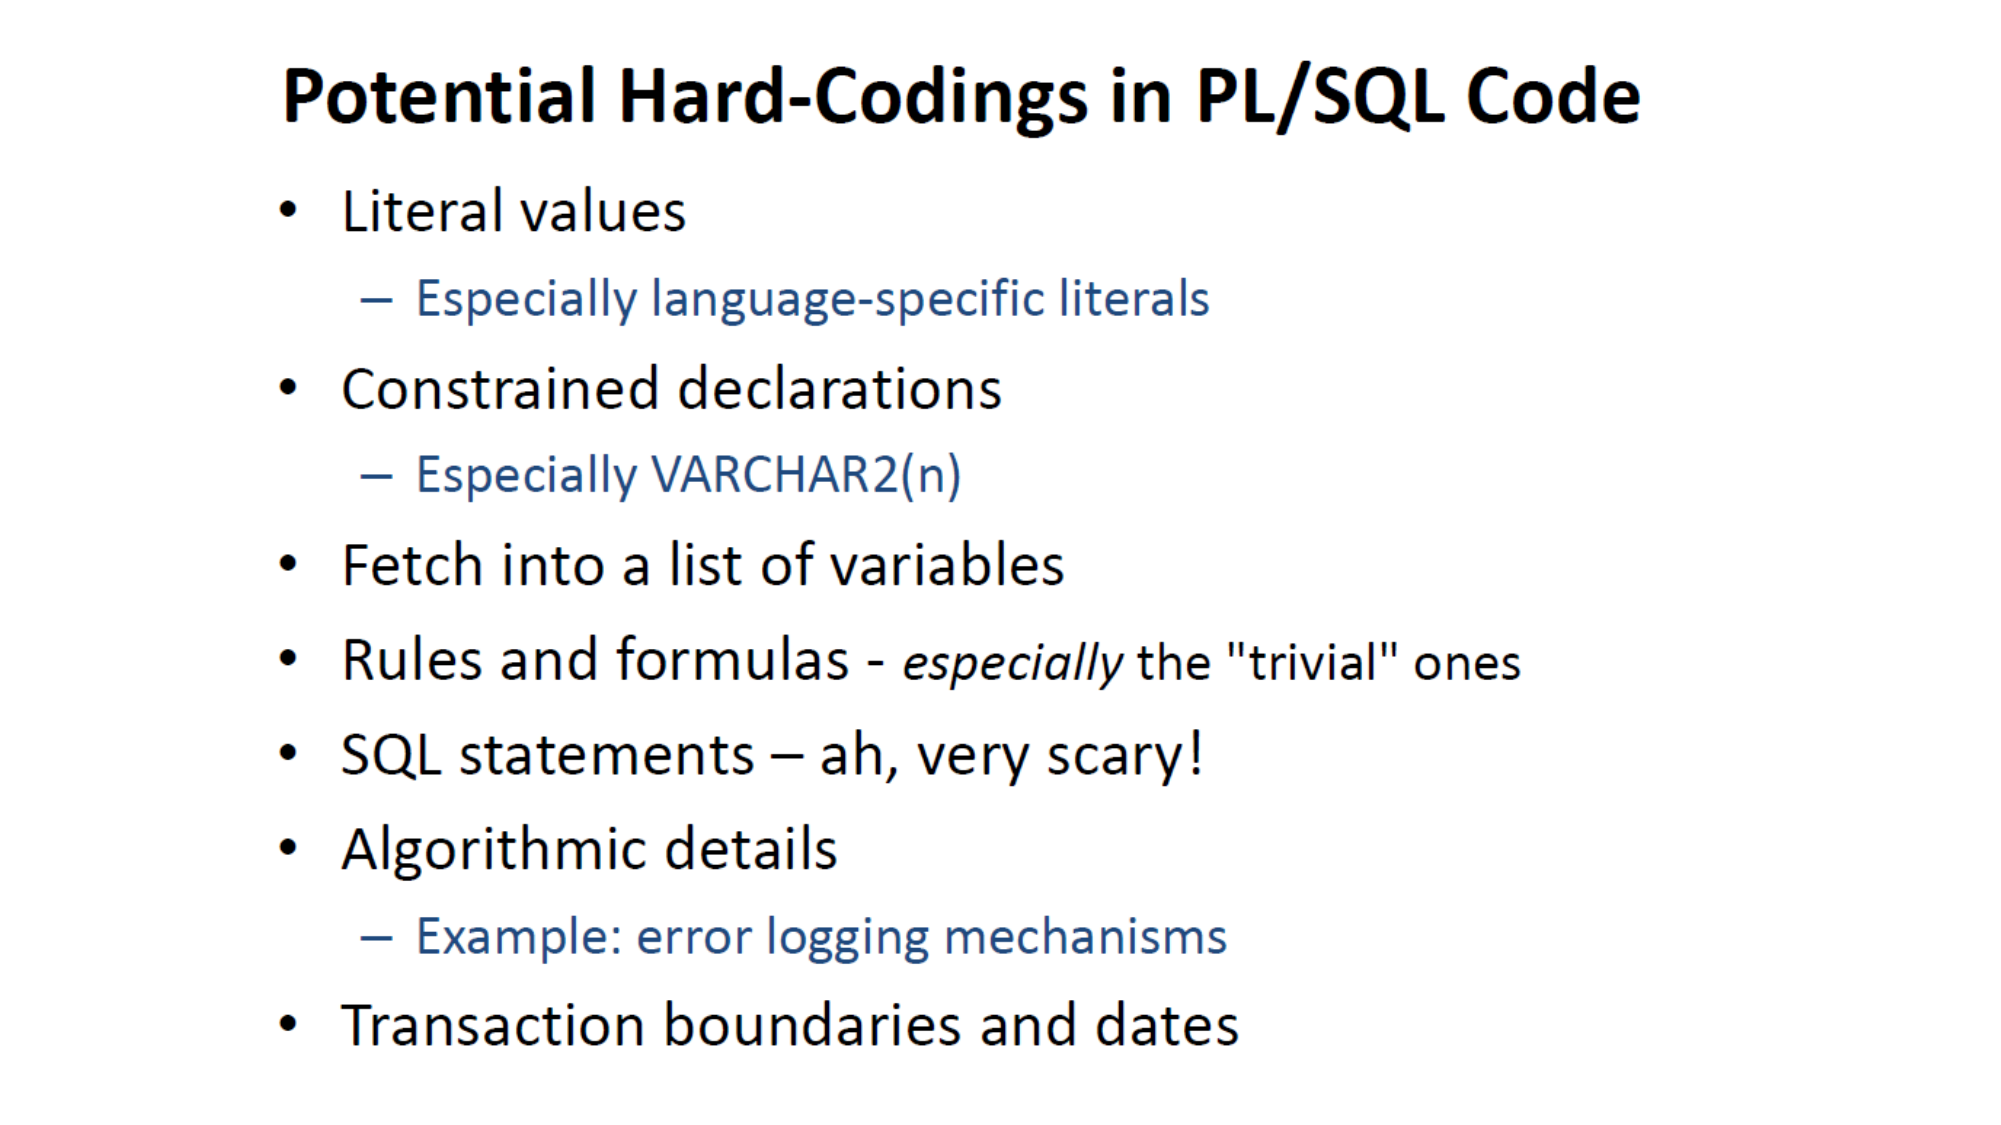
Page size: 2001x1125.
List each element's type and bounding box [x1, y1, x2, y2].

picture [227, 45, 1752, 1066]
